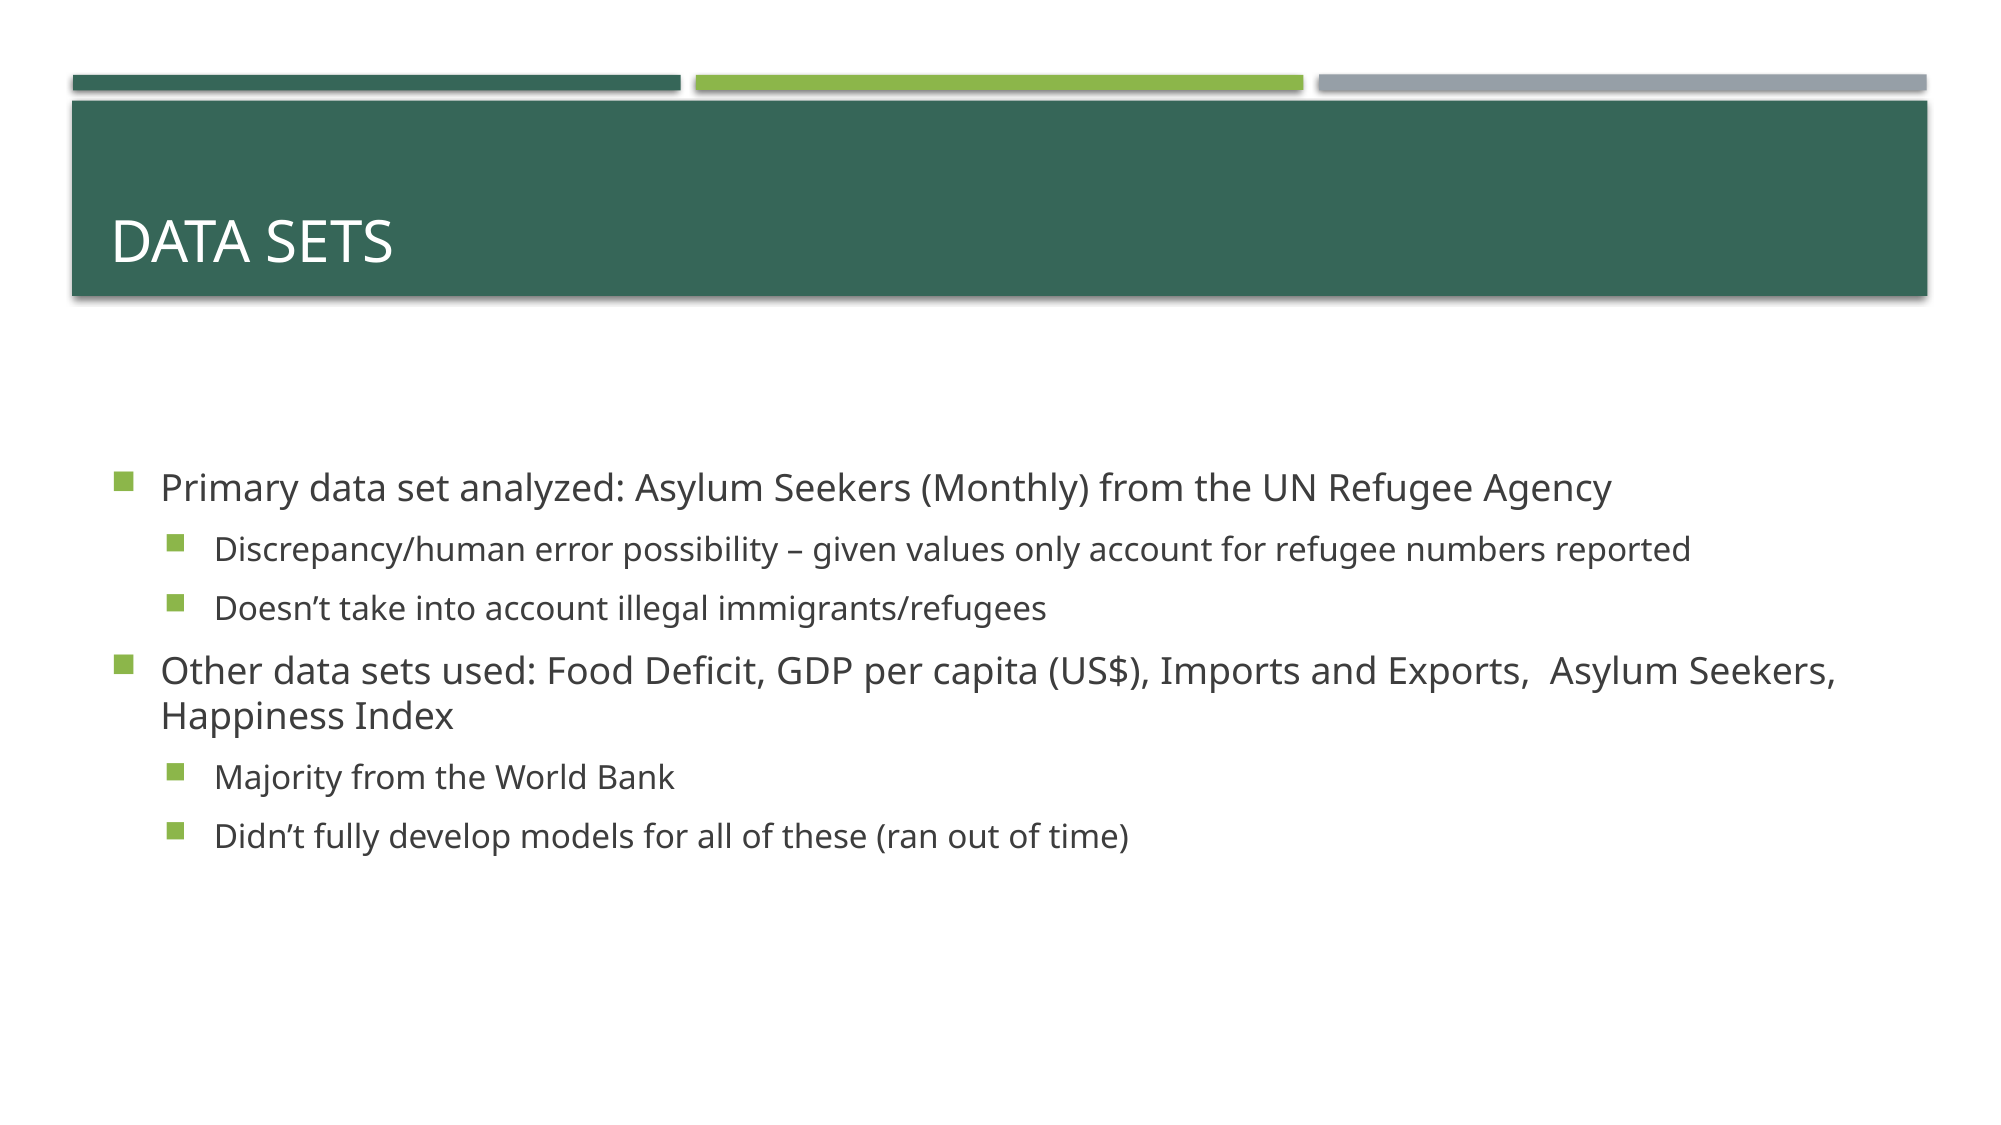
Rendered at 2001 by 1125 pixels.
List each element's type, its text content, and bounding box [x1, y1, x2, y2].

list Primary data set analyzed: Asylum Seekers (Monthly) from the UN Refugee Agency Discrepancy/human error possibility – given values only account for refugee numbers reported Doesn’t take into account illegal immigrants/refugees Other data sets used: Food Deficit, GDP per capita (US$), Imports and Exports, Asylum Seekers, Happiness Index Majority from the World Bank Didn’t fully develop models for all of these (ran out of time) [95, 357, 1905, 962]
title Data sets [95, 115, 1905, 282]
